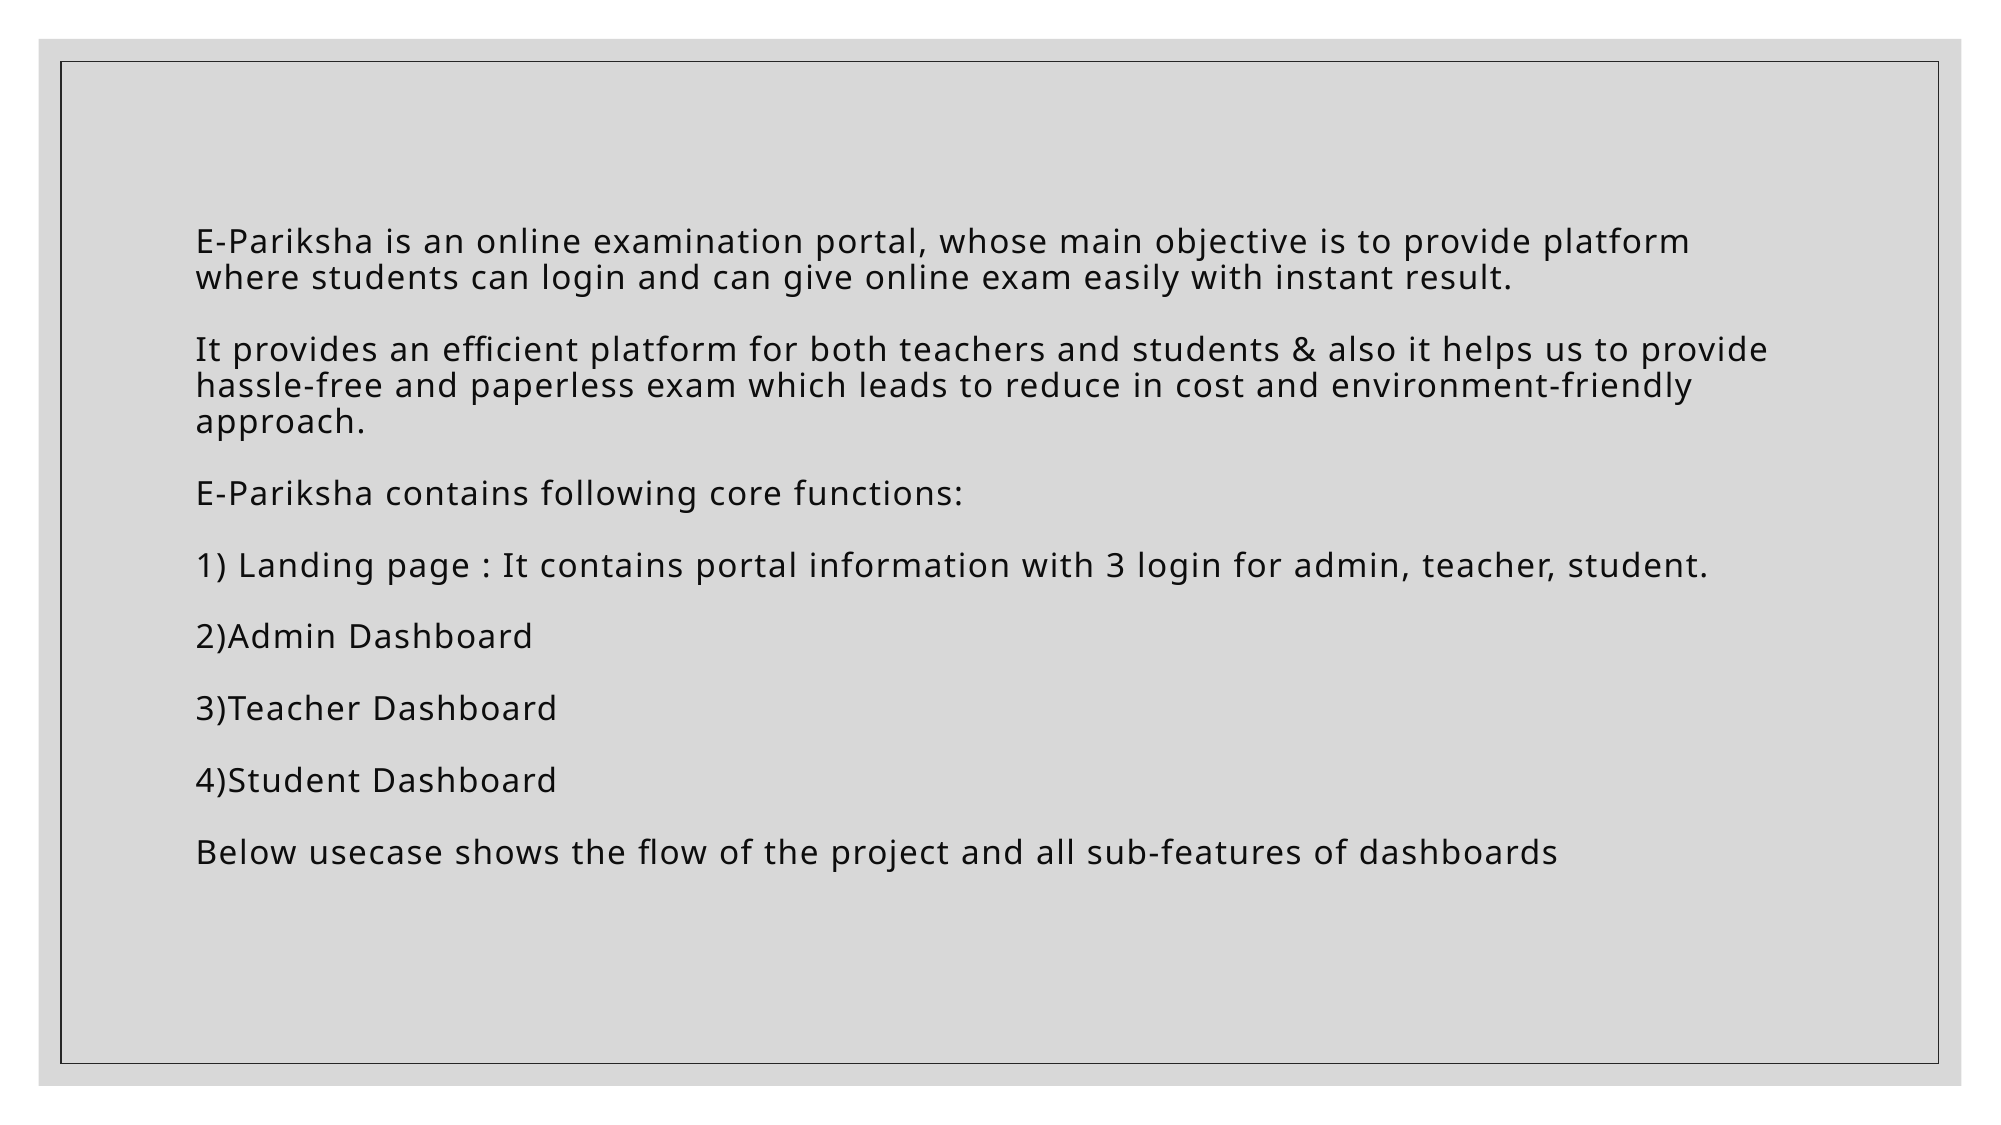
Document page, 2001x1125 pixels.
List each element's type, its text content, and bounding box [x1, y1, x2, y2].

title E-Pariksha is an online examination portal, whose main objective is to provide platform where students can login and can give online exam easily with instant result. It provides an efficient platform for both teachers and students & also it helps us to provide hassle-free and paperless exam which leads to reduce in cost and environment-friendly approach. E-Pariksha contains following core functions: 1) Landing page : It contains portal information with 3 login for admin, teacher, student. 2)Admin Dashboard 3)Teacher Dashboard 4)Student Dashboard Below usecase shows the flow of the project and all sub-features of dashboards [180, 92, 1820, 1065]
